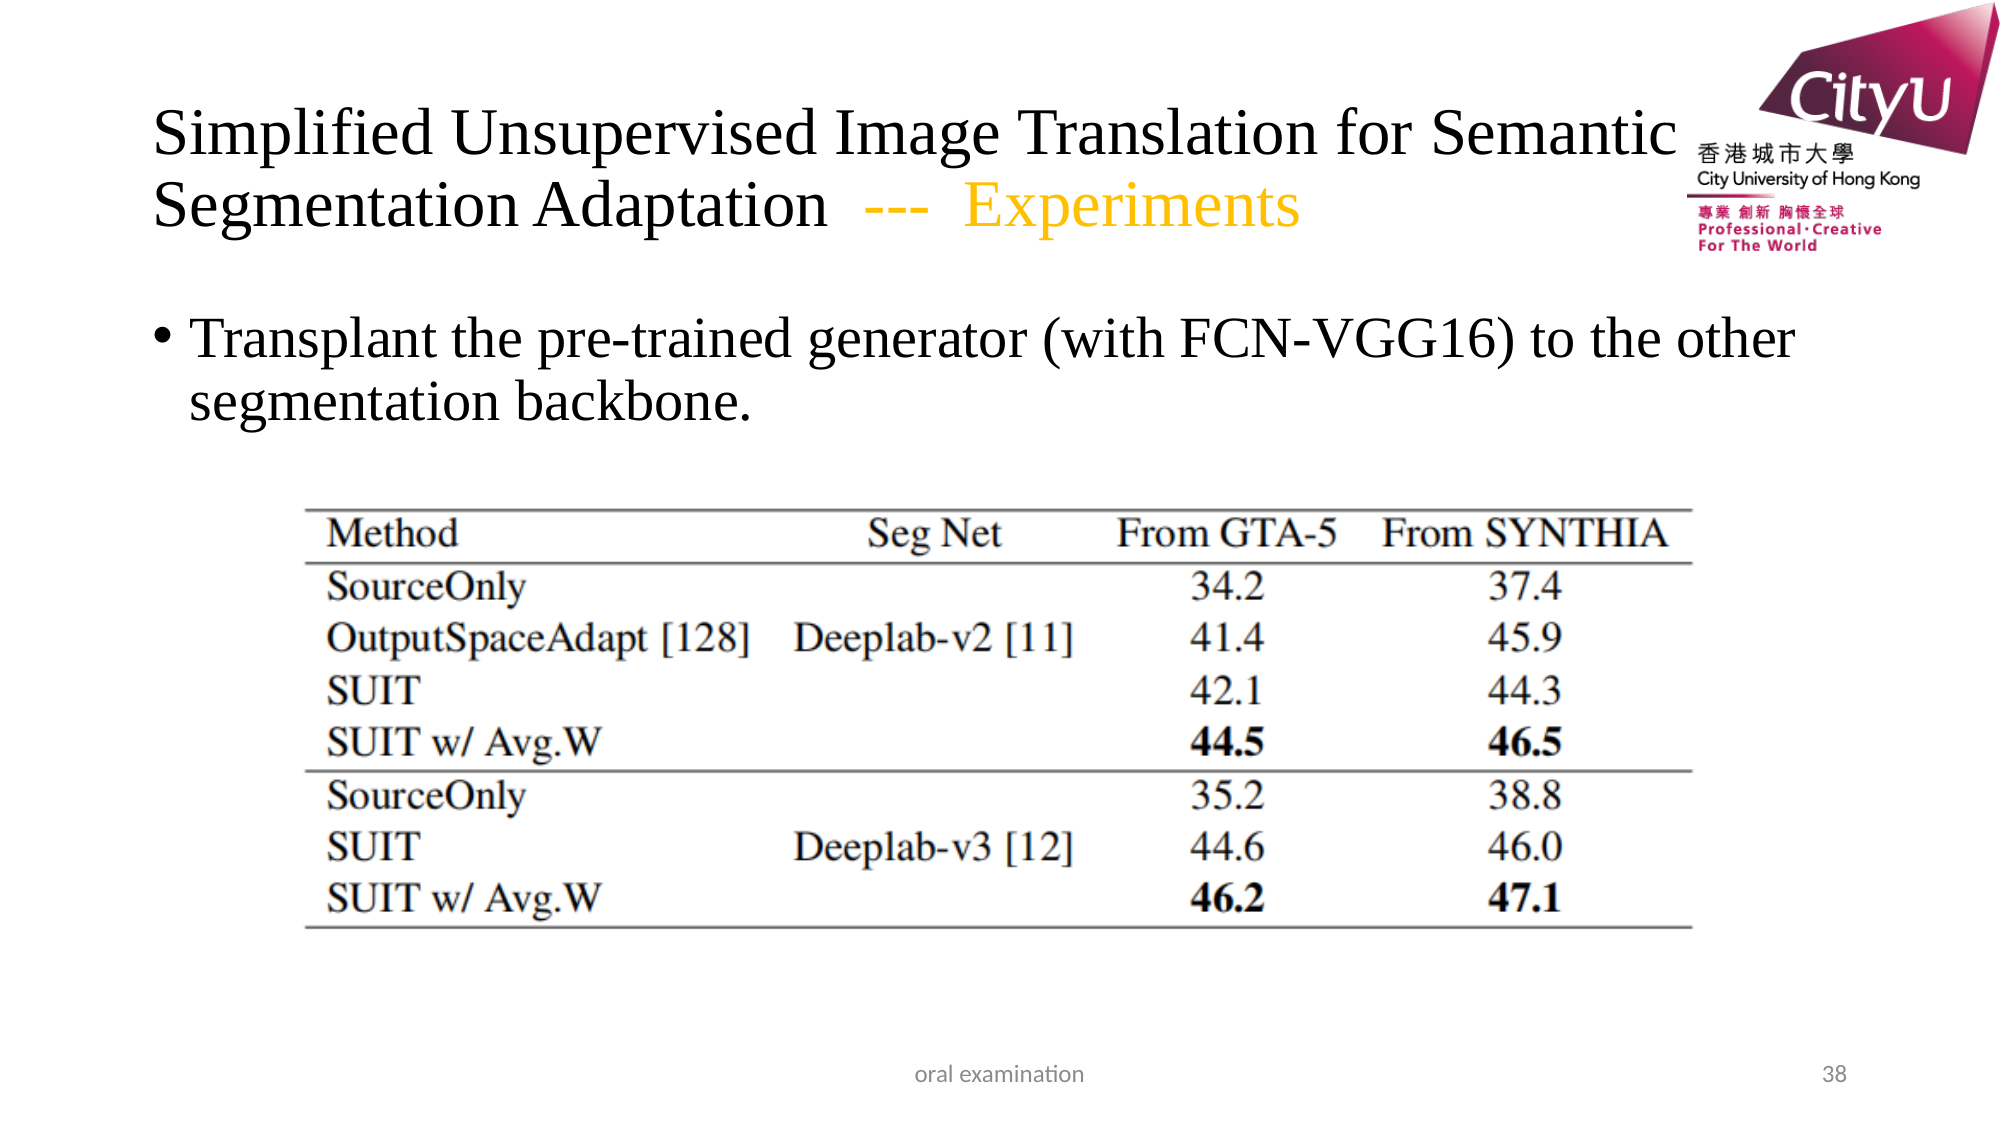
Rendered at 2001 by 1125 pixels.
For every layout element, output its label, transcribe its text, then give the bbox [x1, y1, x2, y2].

picture [1687, 1, 2000, 252]
picture [301, 504, 1699, 936]
slide_number 38 [1412, 1042, 1863, 1103]
list Transplant the pre-trained generator (with FCN-VGG16) to the other segmentation backbone. [137, 299, 1863, 1014]
title Simplified Unsupervised Image Translation for Semantic Segmentation Adaptation --- Experiments [137, 59, 1863, 278]
footer oral examination [662, 1042, 1338, 1103]
